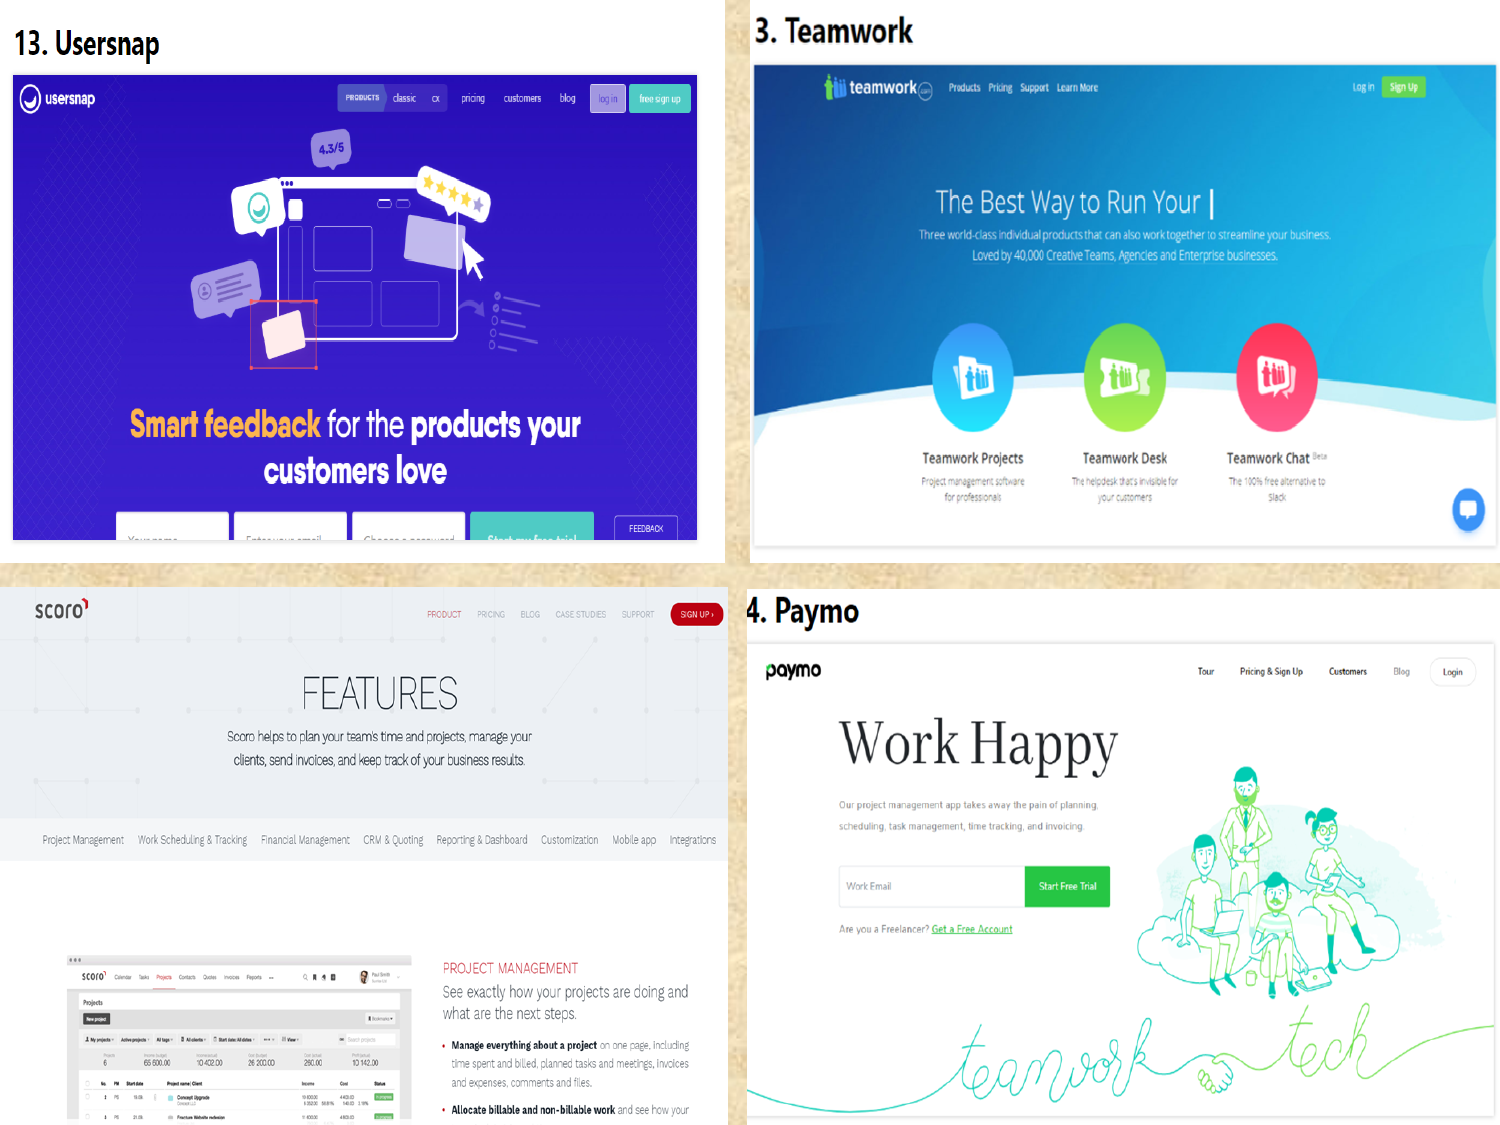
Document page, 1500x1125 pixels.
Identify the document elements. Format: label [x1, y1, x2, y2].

list [2, 2, 725, 562]
picture [0, 0, 1500, 1125]
